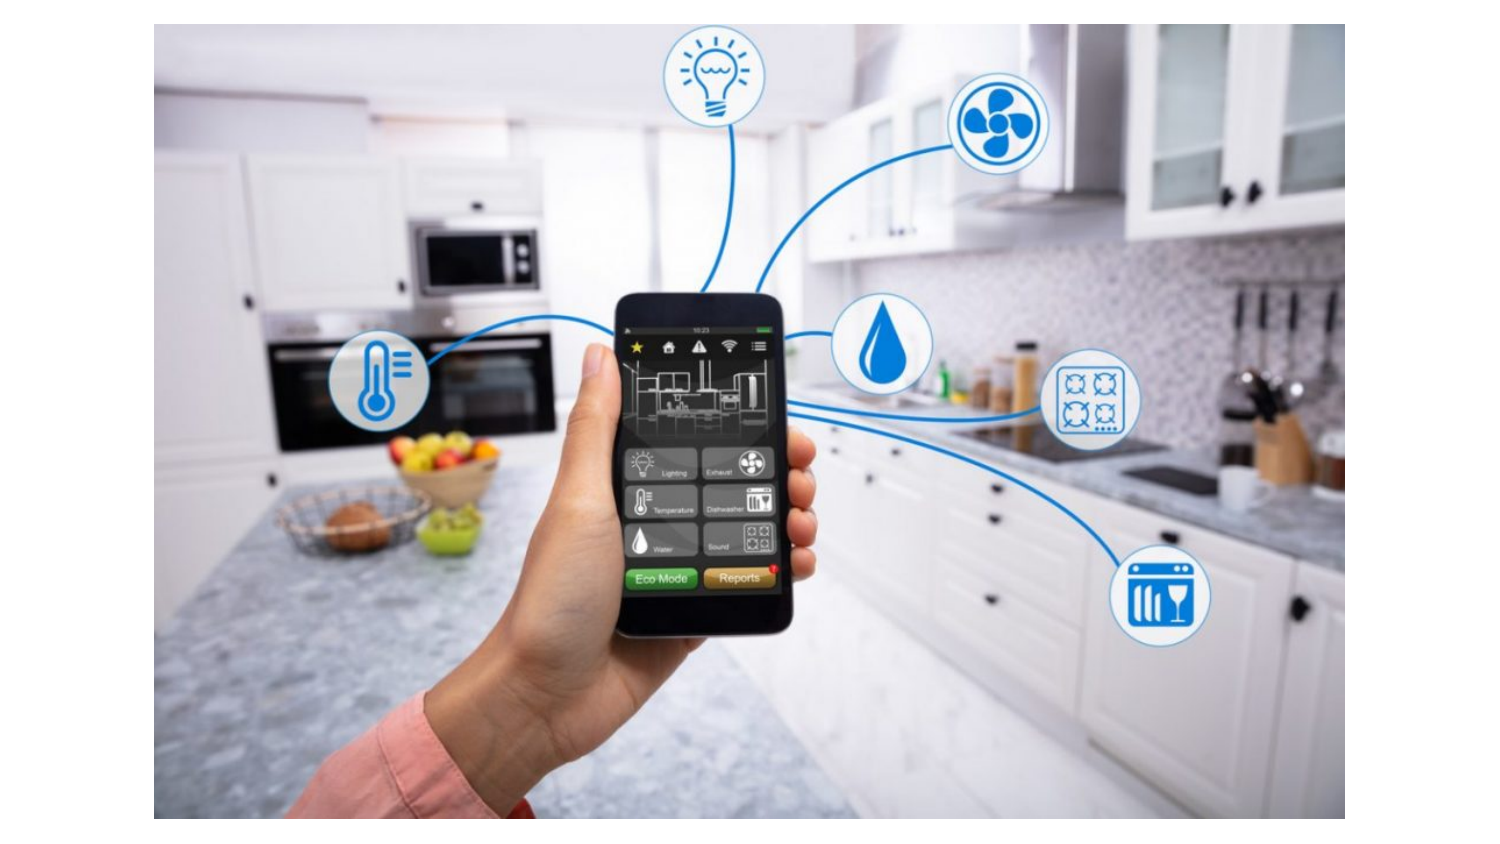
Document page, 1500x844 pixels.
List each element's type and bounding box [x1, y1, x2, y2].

picture [154, 24, 1346, 819]
